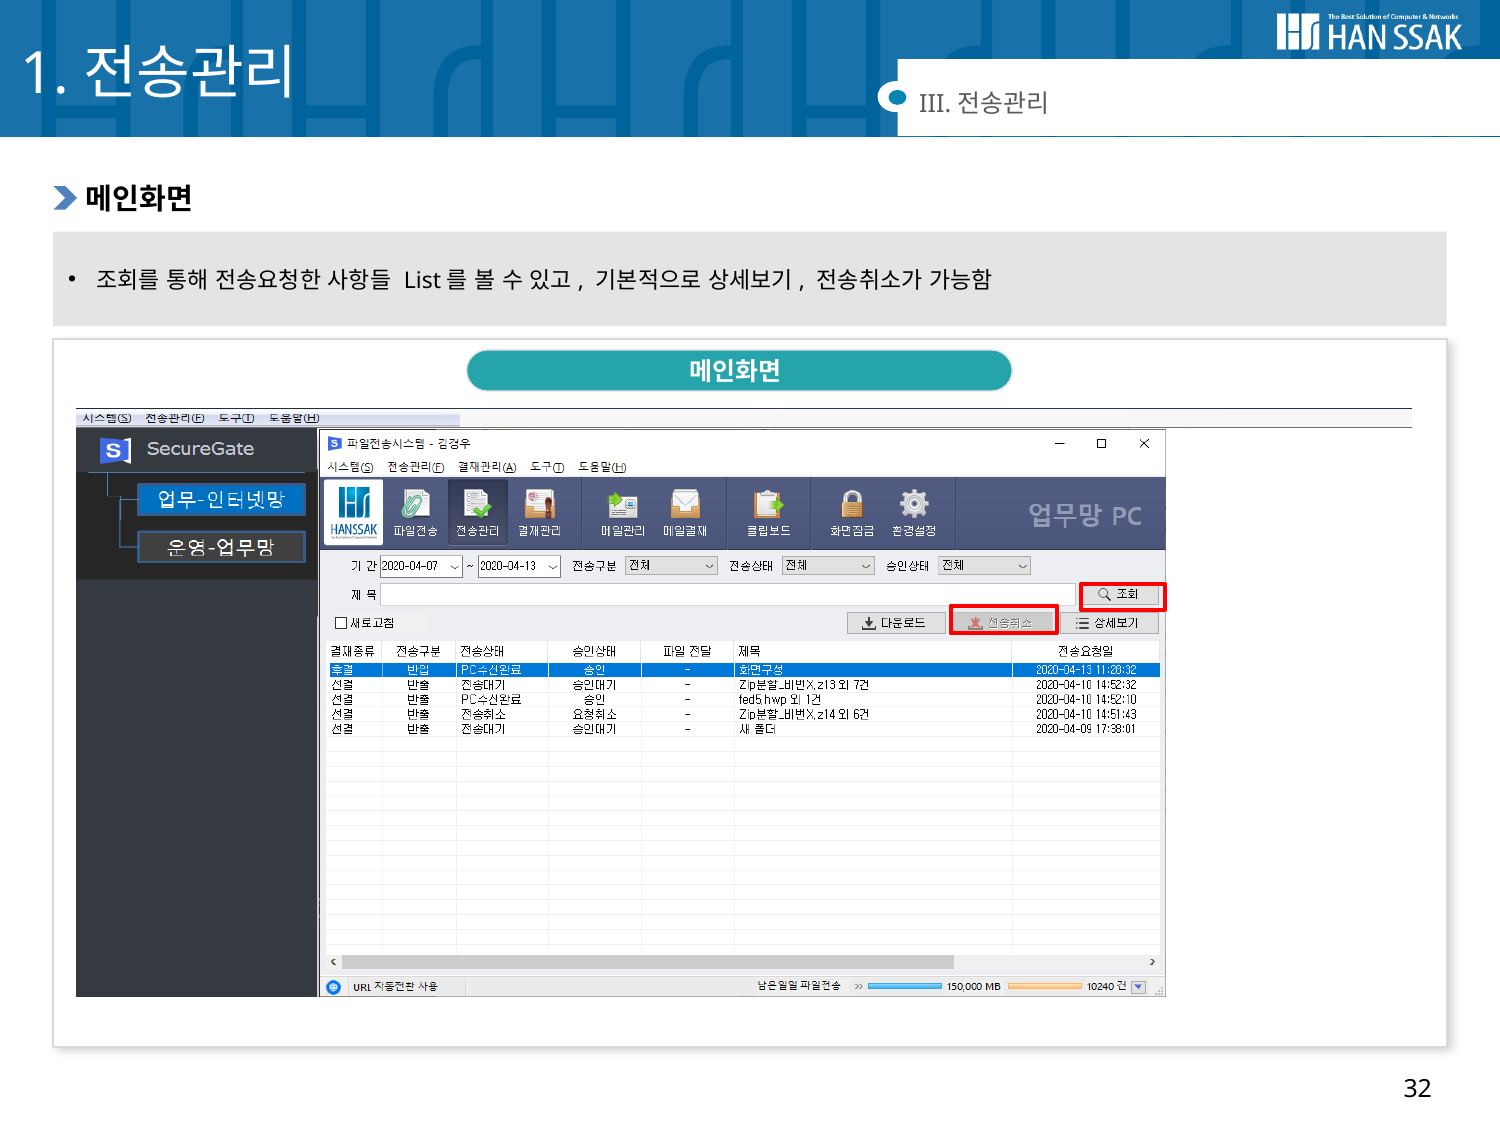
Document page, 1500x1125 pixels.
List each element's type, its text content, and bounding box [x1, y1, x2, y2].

picture [76, 408, 1412, 998]
text_box 1.전송관리 [5, 27, 939, 113]
text_box 조회를 통해 전송요청한 사항들 List를 볼 수 있고, 기본적으로 상세보기, 전송취소가 가능함 [51, 230, 1449, 328]
text_box 메인화면 [466, 349, 1013, 392]
text_box 메인화면 [70, 172, 888, 223]
picture [1271, 10, 1483, 51]
text_box III.전송관리 [829, 64, 1382, 125]
